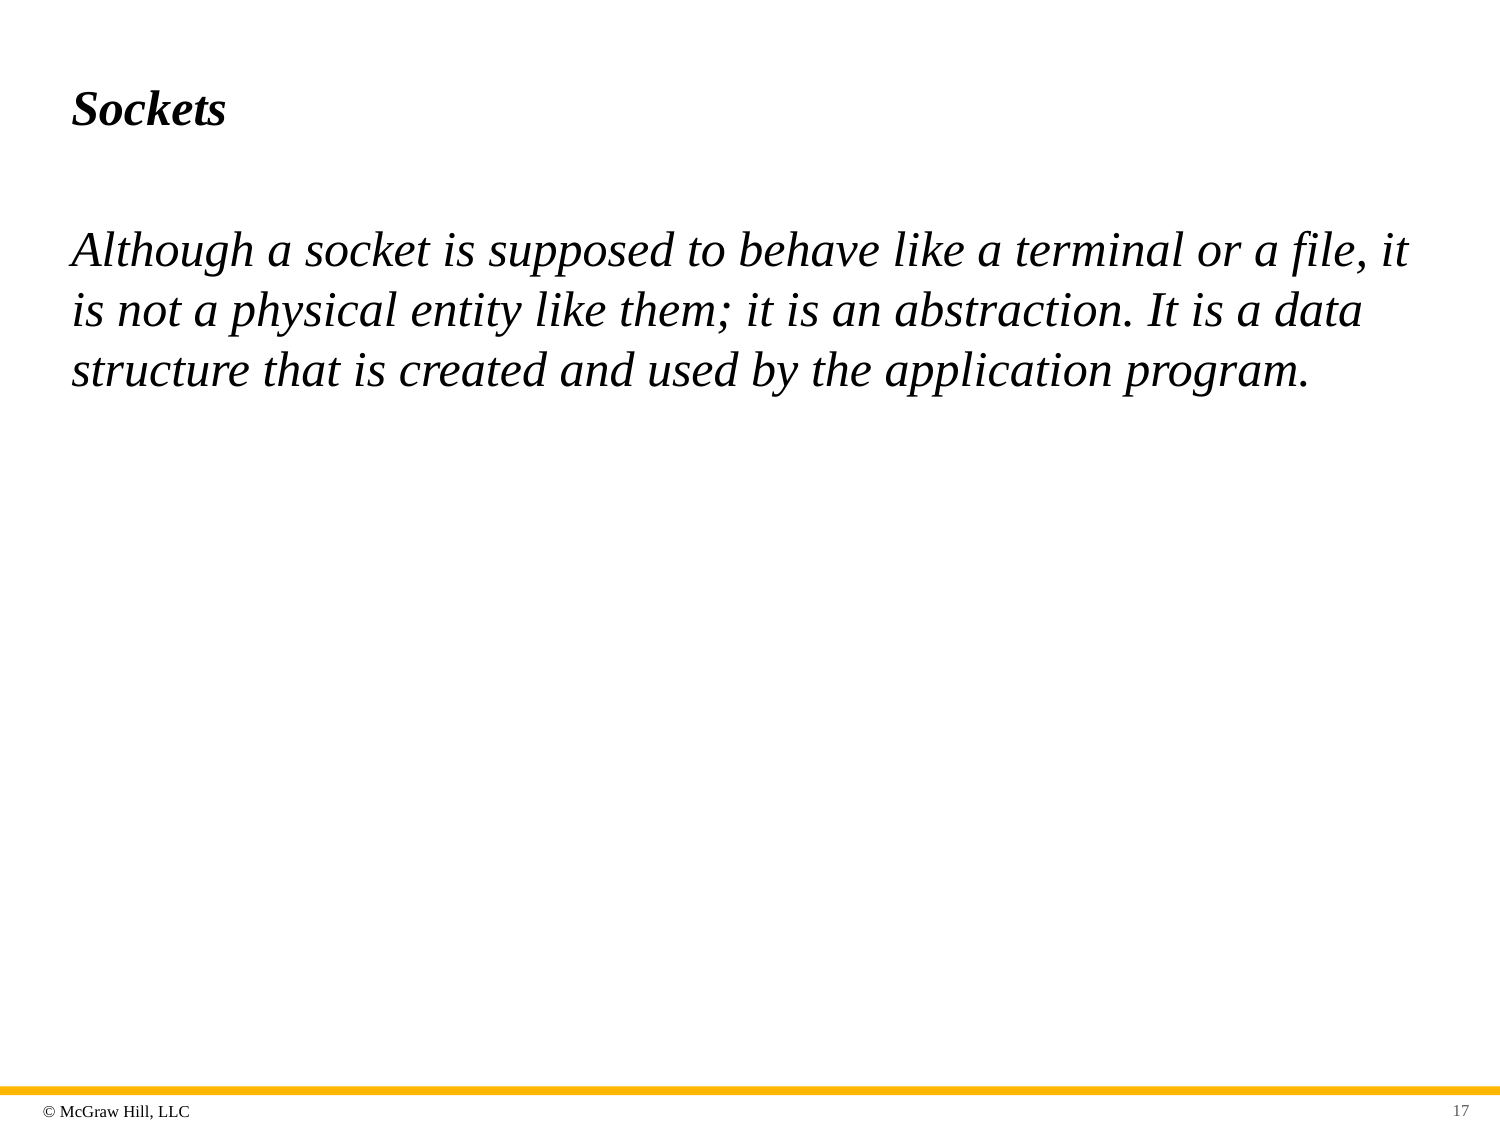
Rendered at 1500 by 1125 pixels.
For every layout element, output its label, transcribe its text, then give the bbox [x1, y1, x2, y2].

list Although a socket is supposed to behave like a terminal or a file, it is not a physical entity like them; it is an abstraction. It is a data structure that is created and used by the application program. [56, 209, 1444, 1026]
slide_number 17 [1418, 1096, 1477, 1123]
title Sockets [56, 50, 1444, 162]
